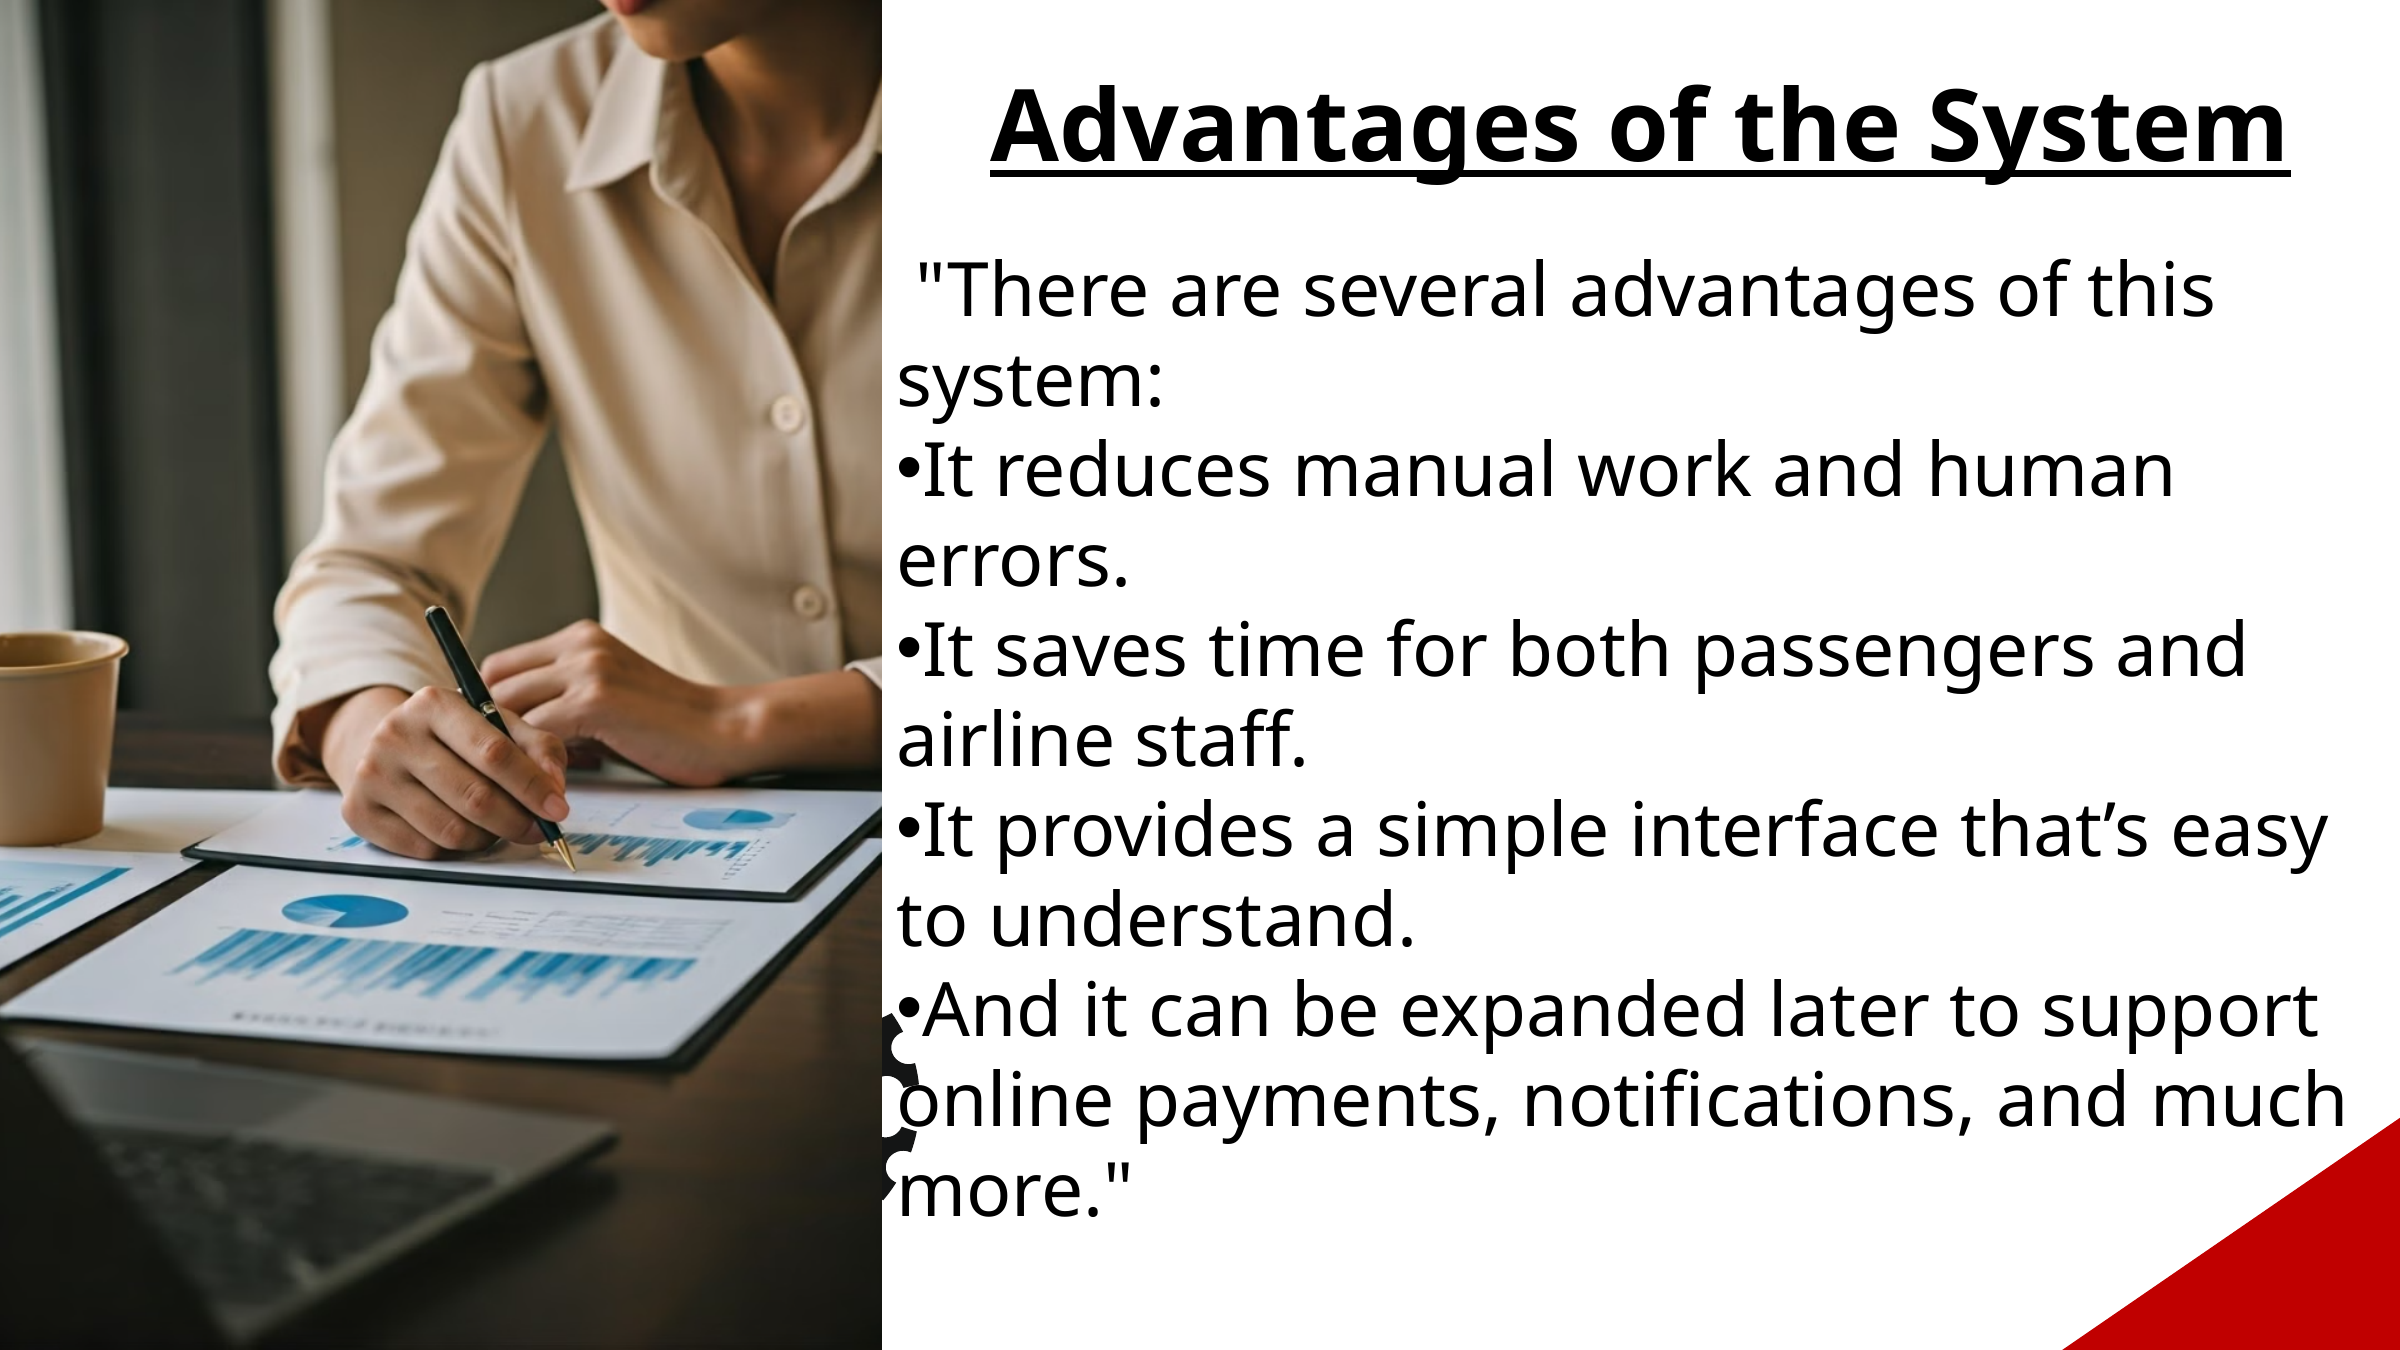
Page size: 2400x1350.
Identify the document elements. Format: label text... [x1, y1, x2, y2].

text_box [882, 942, 922, 1261]
picture [0, 0, 882, 1350]
text_box [2060, 1116, 2400, 1350]
text_box Advantages of the System [882, 54, 2400, 228]
text_box "There are several advantages of this system: It reduces manual work and human errors. It saves time for both passengers and airline staff. It provides a simple interface that’s easy to understand. And it can be expanded later to support online payments, notifications, and much more." [882, 233, 2398, 1261]
